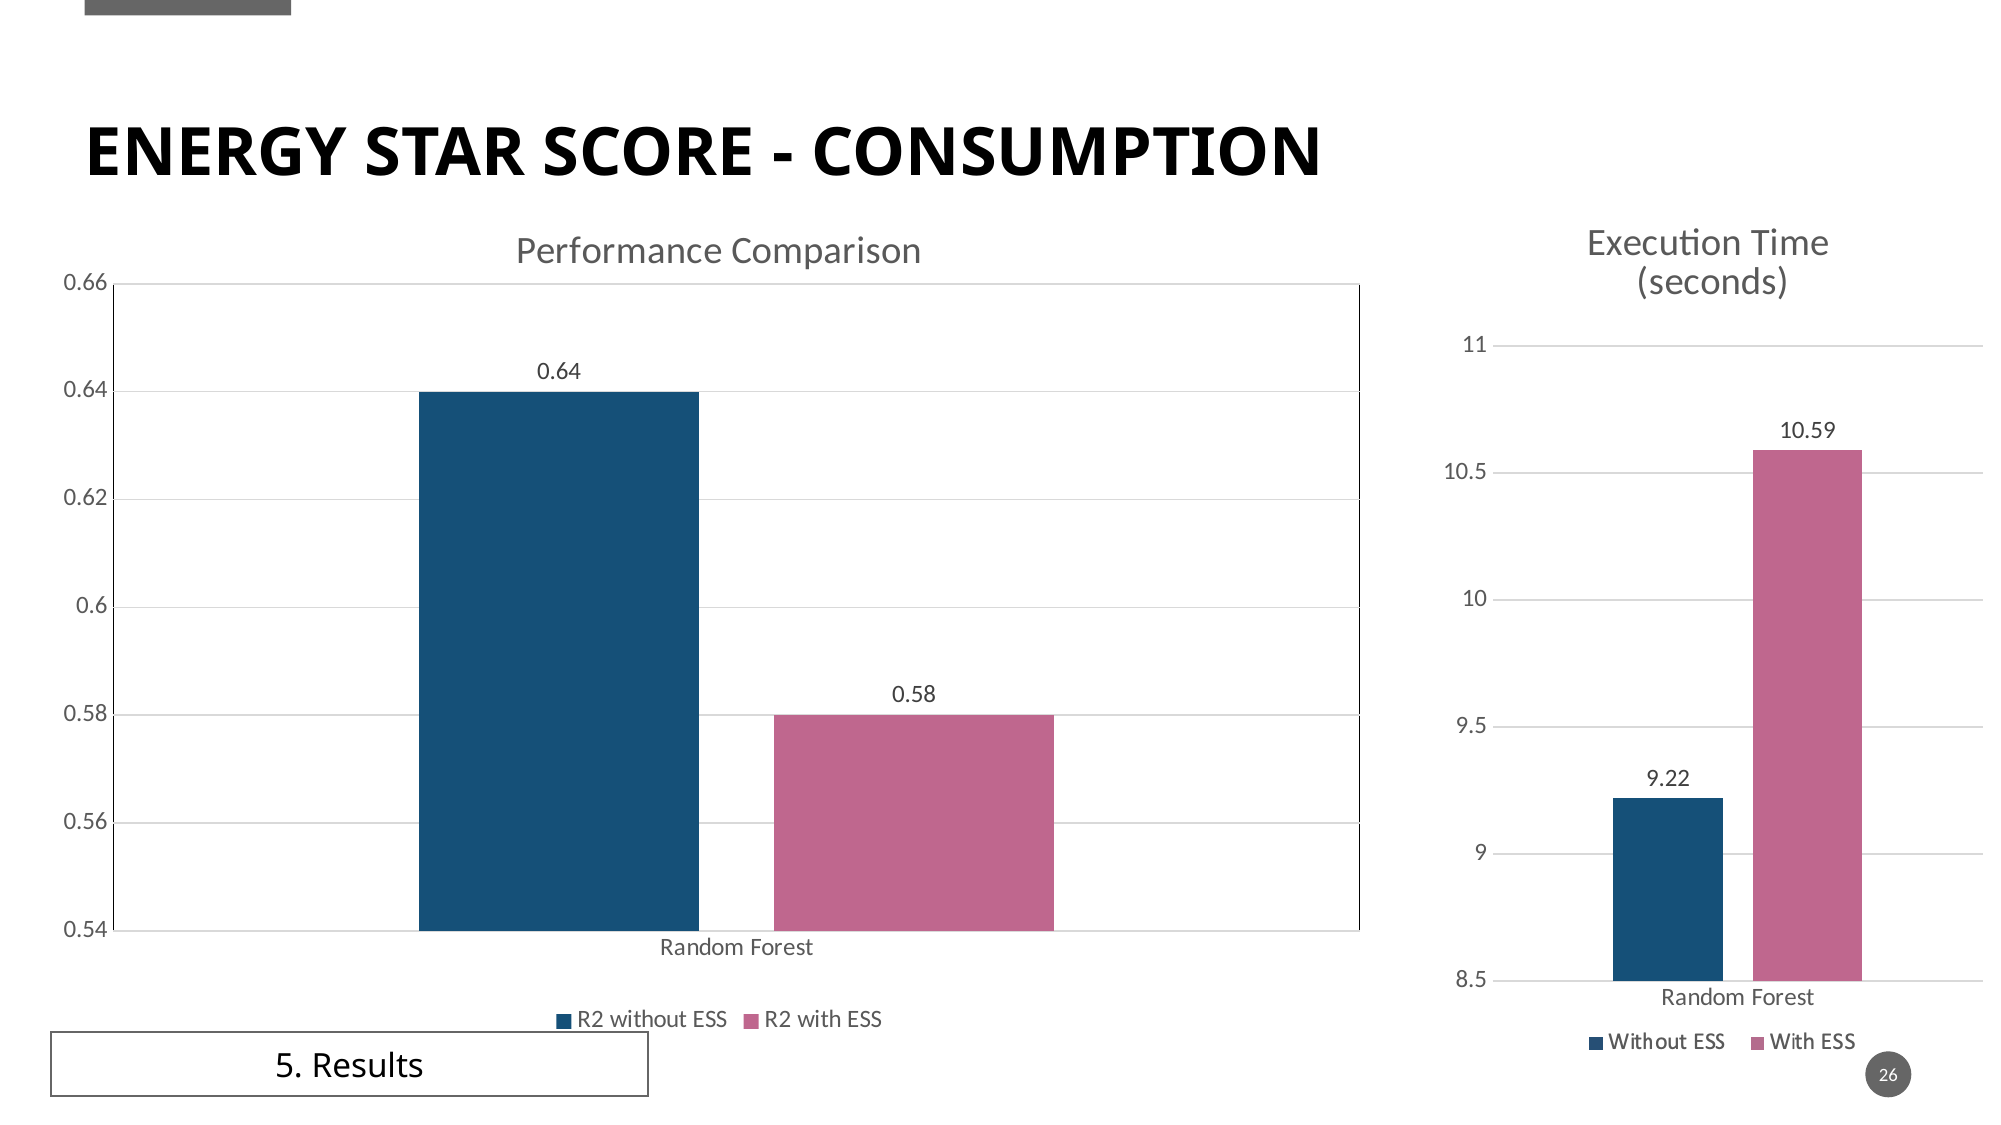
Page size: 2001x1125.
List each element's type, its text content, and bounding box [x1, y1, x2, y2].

text_box 5. Results [50, 1031, 649, 1097]
chart [1431, 188, 1994, 1078]
title Energy star score - Consumption [84, 45, 1668, 263]
picture [1575, 1017, 1865, 1077]
slide_number 26 [1864, 1078, 1913, 1090]
chart [52, 196, 1386, 1040]
